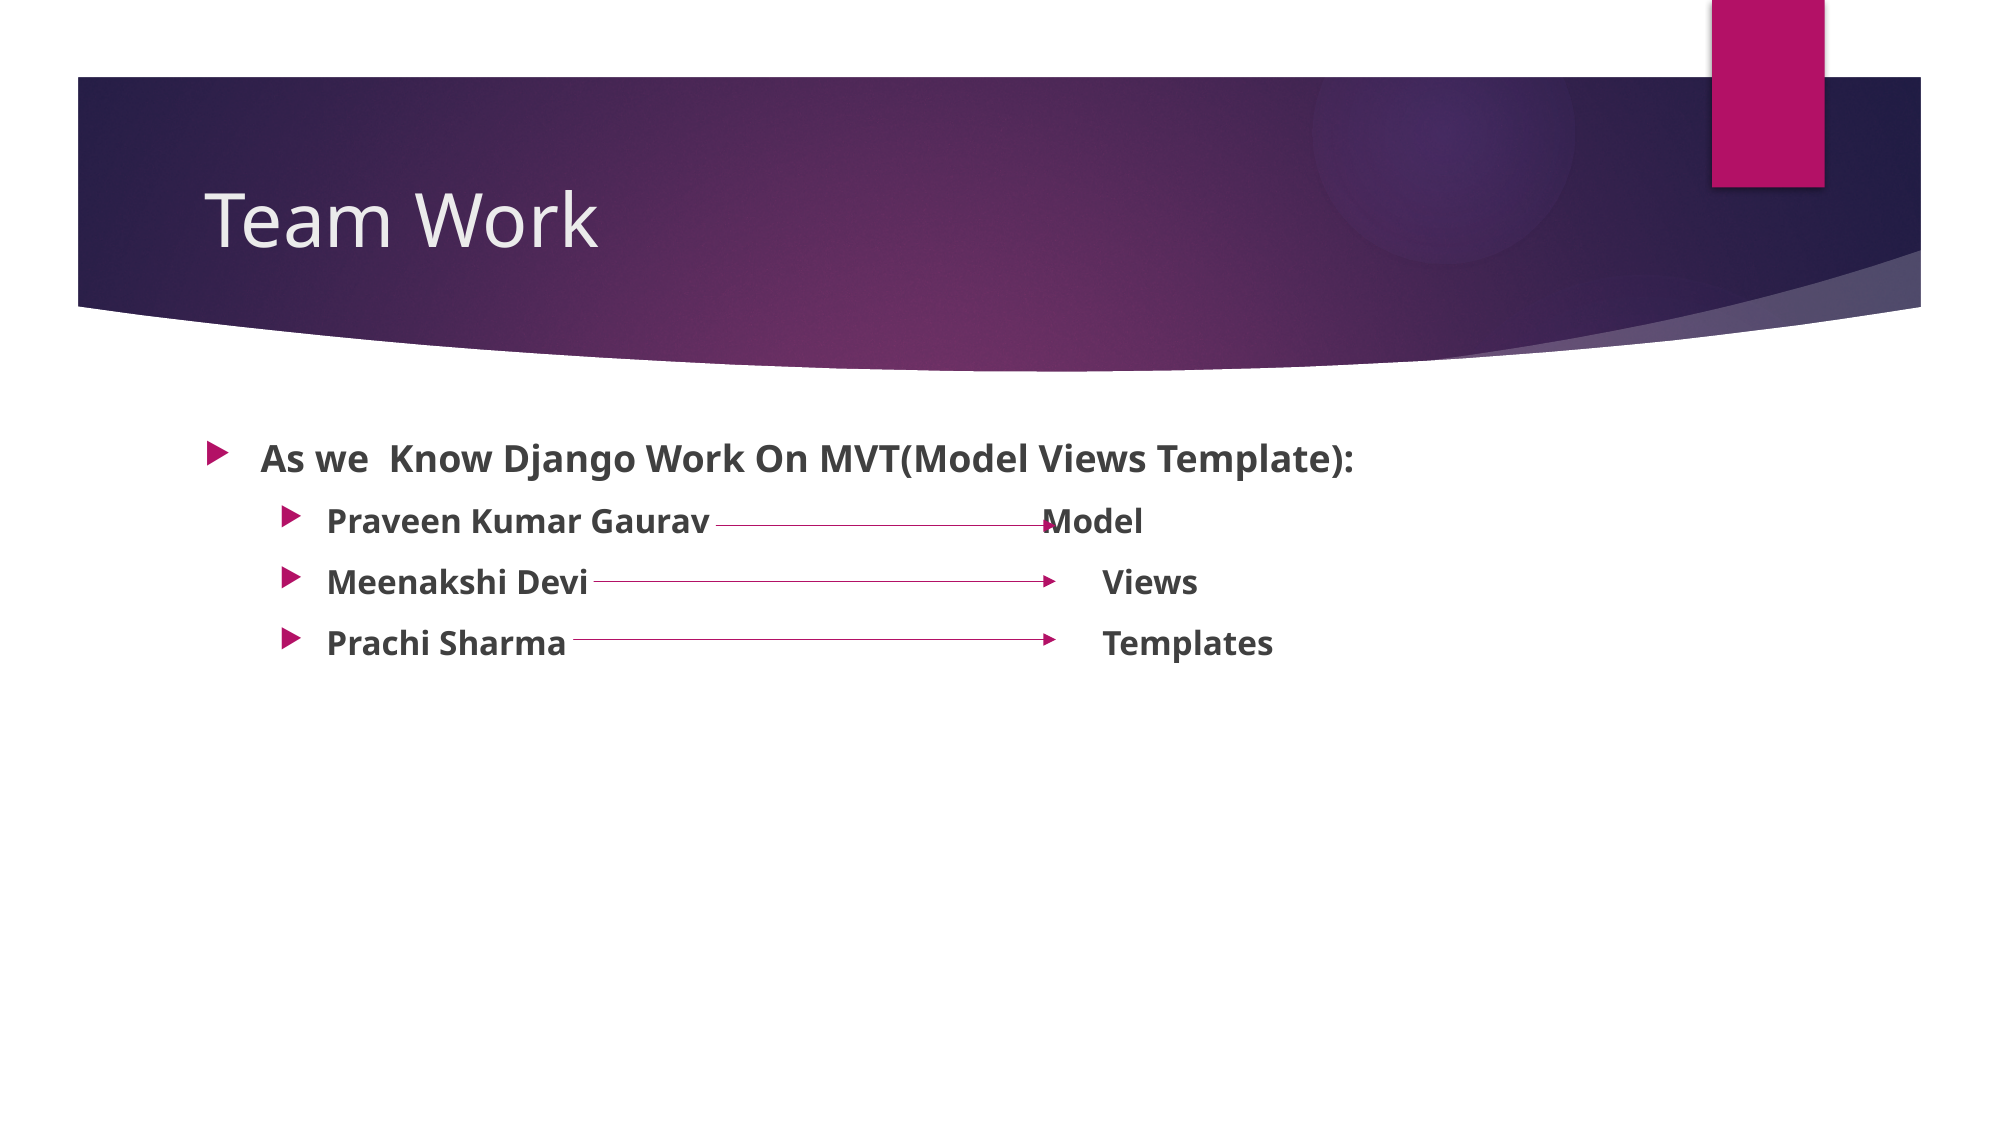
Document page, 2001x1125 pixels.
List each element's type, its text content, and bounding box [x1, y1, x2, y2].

list As we Know Django Work On MVT(Model Views Template): Praveen Kumar Gaurav Model Meenakshi Devi Views Prachi Sharma Templates [189, 427, 1638, 988]
title Team Work [189, 159, 1627, 276]
